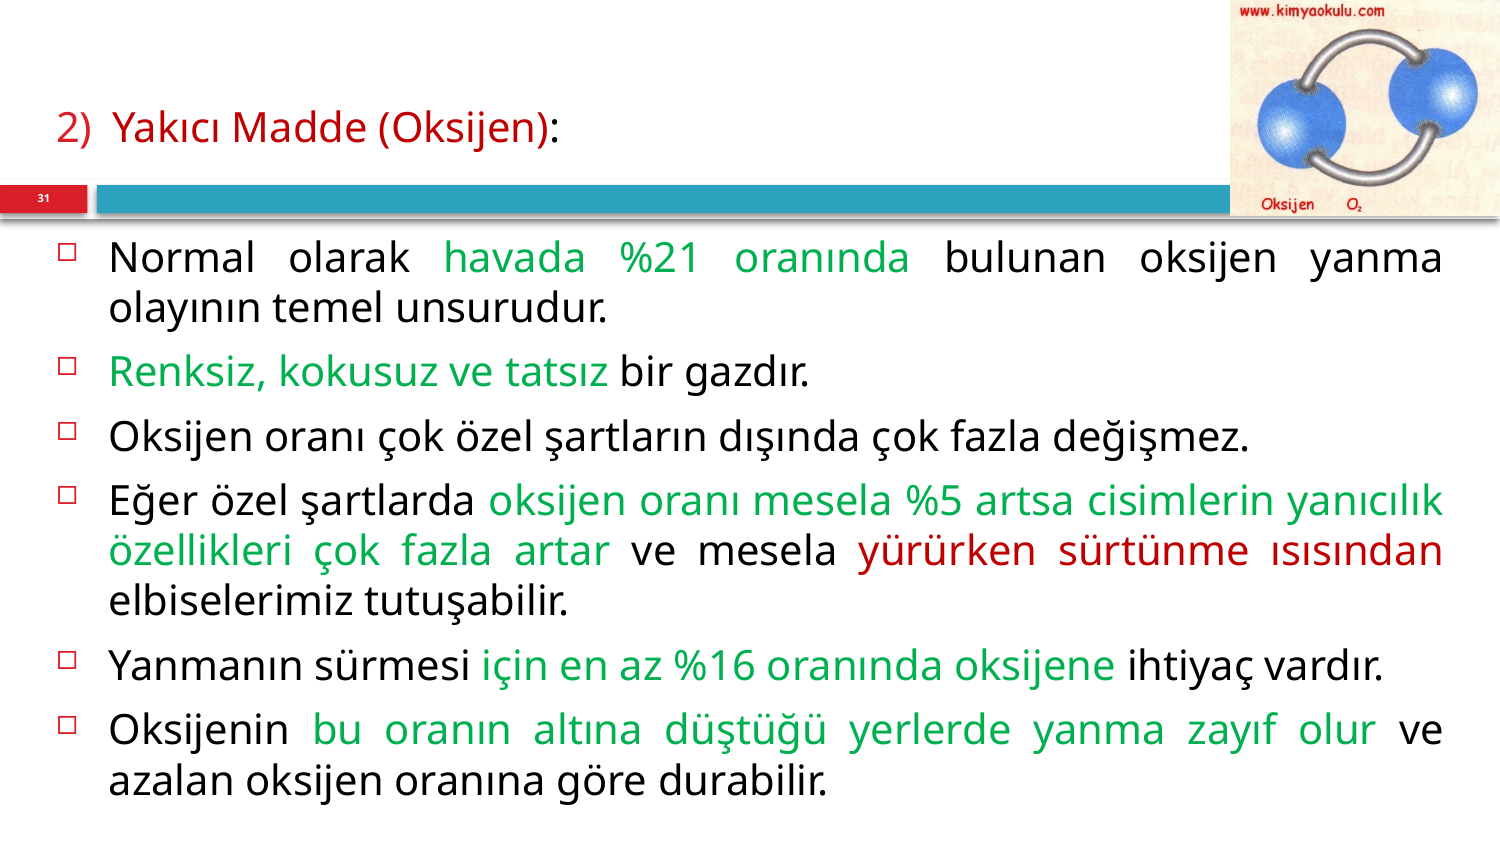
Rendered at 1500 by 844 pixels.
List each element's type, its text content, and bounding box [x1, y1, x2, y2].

list Yakıcı Madde (Oksijen): Normal olarak havada %21 oranında bulunan oksijen yanma olayının temel unsurudur. Renksiz, kokusuz ve tatsız bir gazdır. Oksijen oranı çok özel şartların dışında çok fazla değişmez. Eğer özel şartlarda oksijen oranı mesela %5 artsa cisimlerin yanıcılık özellikleri çok fazla artar ve mesela yürürken sürtünme ısısından elbiselerimiz tutuşabilir. Yanmanın sürmesi için en az %16 oranında oksijene ihtiyaç vardır. Oksijenin bu oranın altına düştüğü yerlerde yanma zayıf olur ve azalan oksijen oranına göre durabilir. [41, 93, 1459, 809]
slide_number 31 [0, 184, 88, 215]
picture [1230, 0, 1500, 216]
